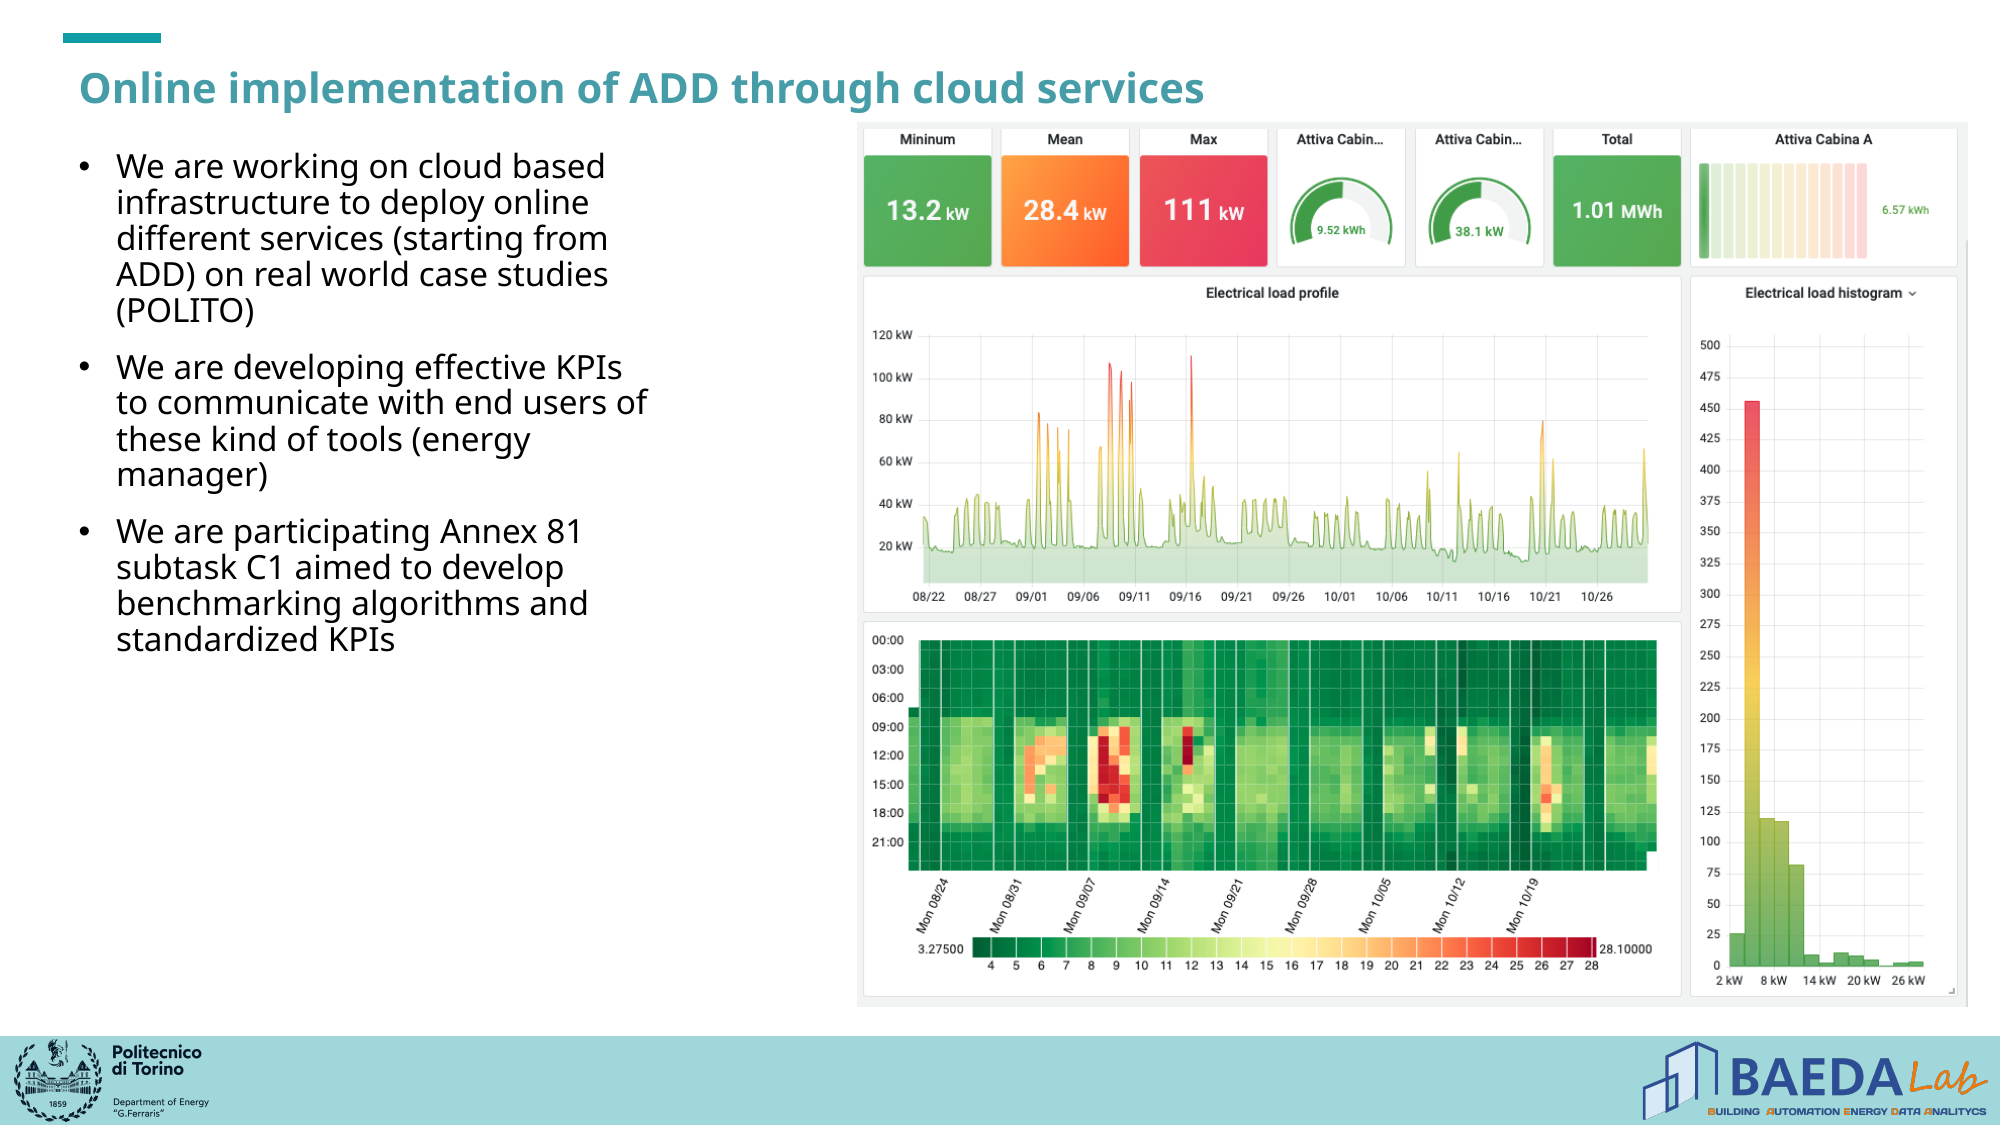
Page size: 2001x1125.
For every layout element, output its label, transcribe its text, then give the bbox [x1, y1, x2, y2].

title Online implementation of ADD through cloud services [63, 60, 1937, 123]
picture [1642, 1041, 2000, 1120]
picture [857, 122, 1968, 1008]
list We are working on cloud based infrastructure to deploy online different services (starting from ADD) on real world case studies (POLITO) We are developing effective KPIs to communicate with end users of these kind of tools (energy manager) We are participating Annex 81 subtask C1 aimed to develop benchmarking algorithms and standardized KPIs [63, 142, 679, 1022]
picture [14, 1039, 209, 1122]
